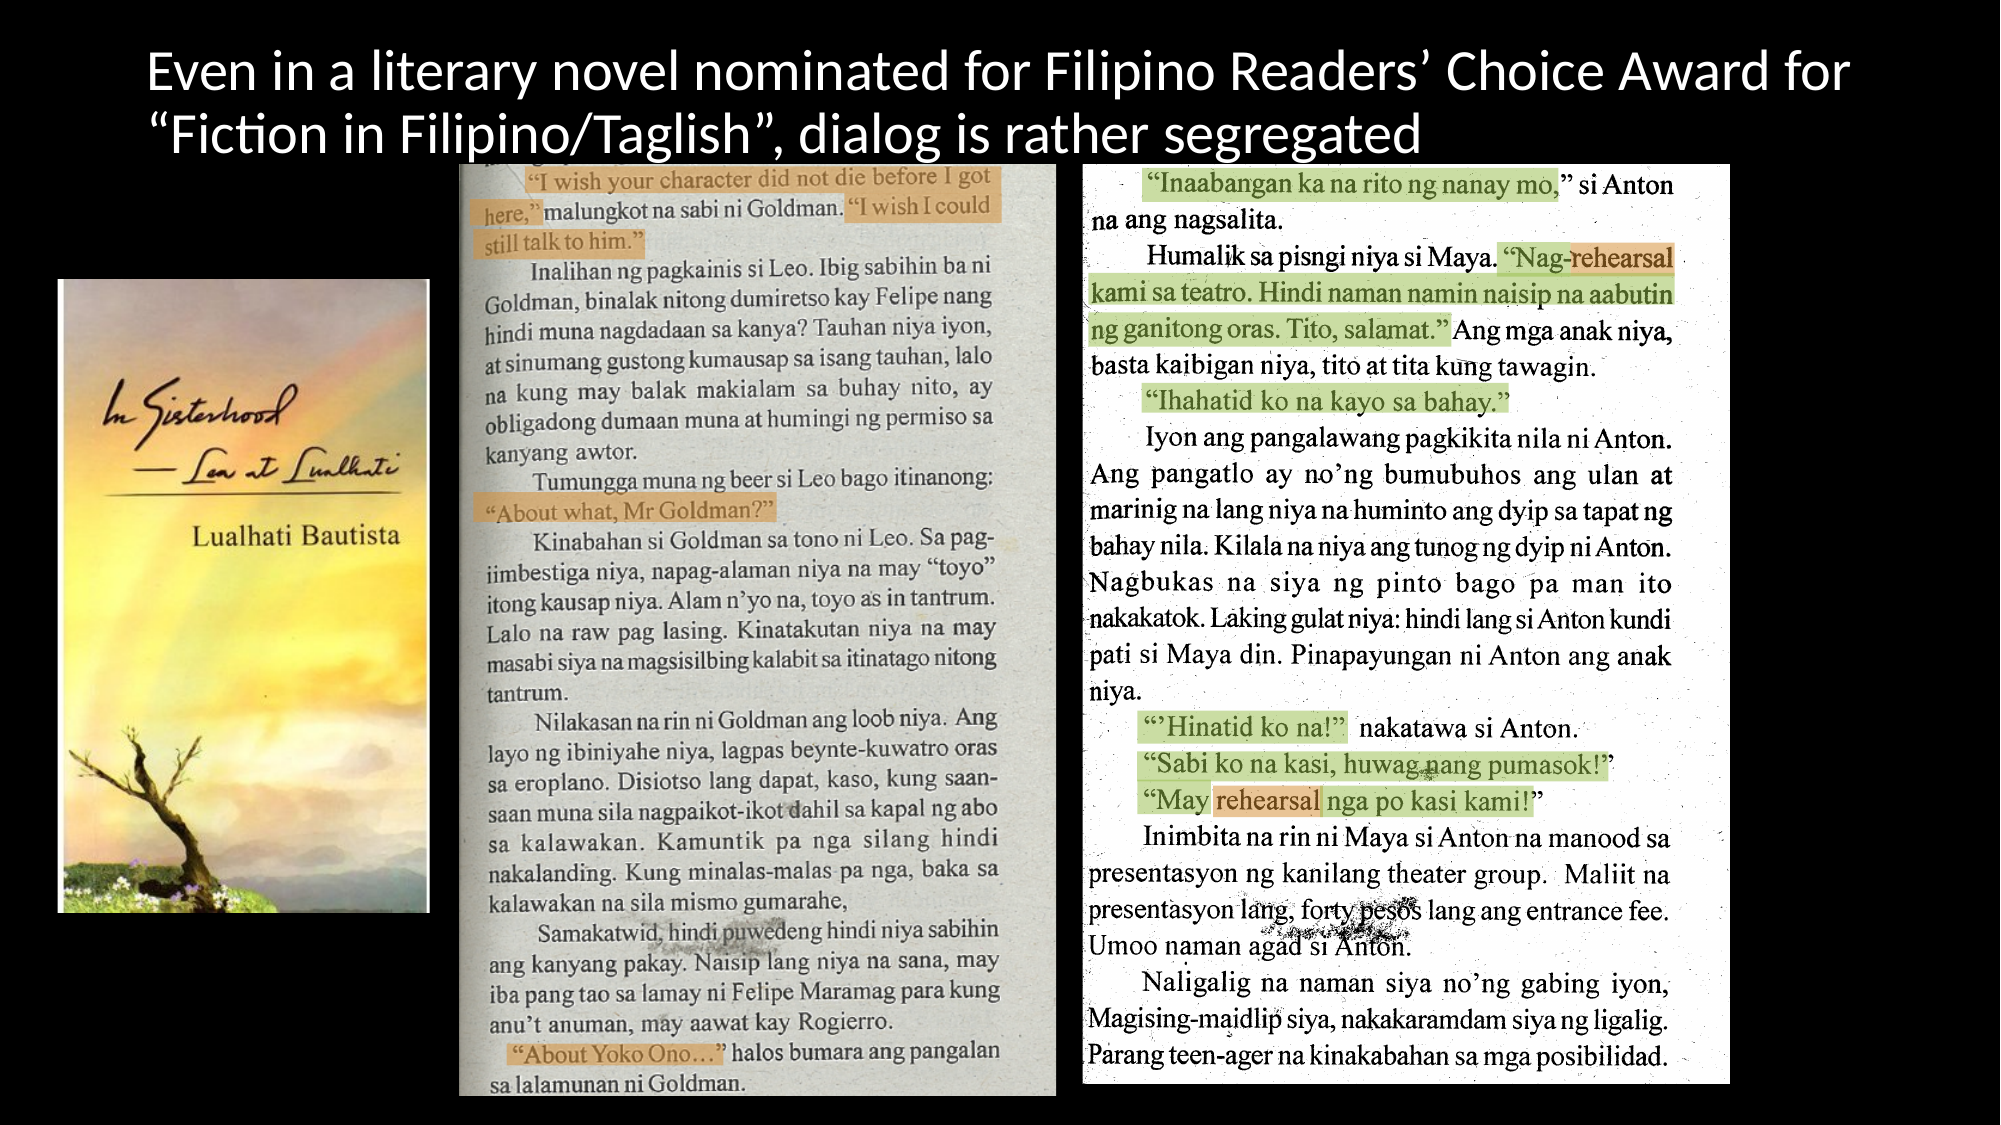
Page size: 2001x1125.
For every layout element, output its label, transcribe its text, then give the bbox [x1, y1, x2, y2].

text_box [1088, 167, 1675, 818]
picture [456, 164, 1057, 1096]
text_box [469, 166, 1002, 1066]
list Even in a literary novel nominated for Filipino Readers’ Choice Award for “Fiction in Filipino/Taglish”, dialog is rather segregated [131, 32, 1965, 218]
picture [1082, 164, 1730, 1084]
picture [57, 279, 430, 913]
